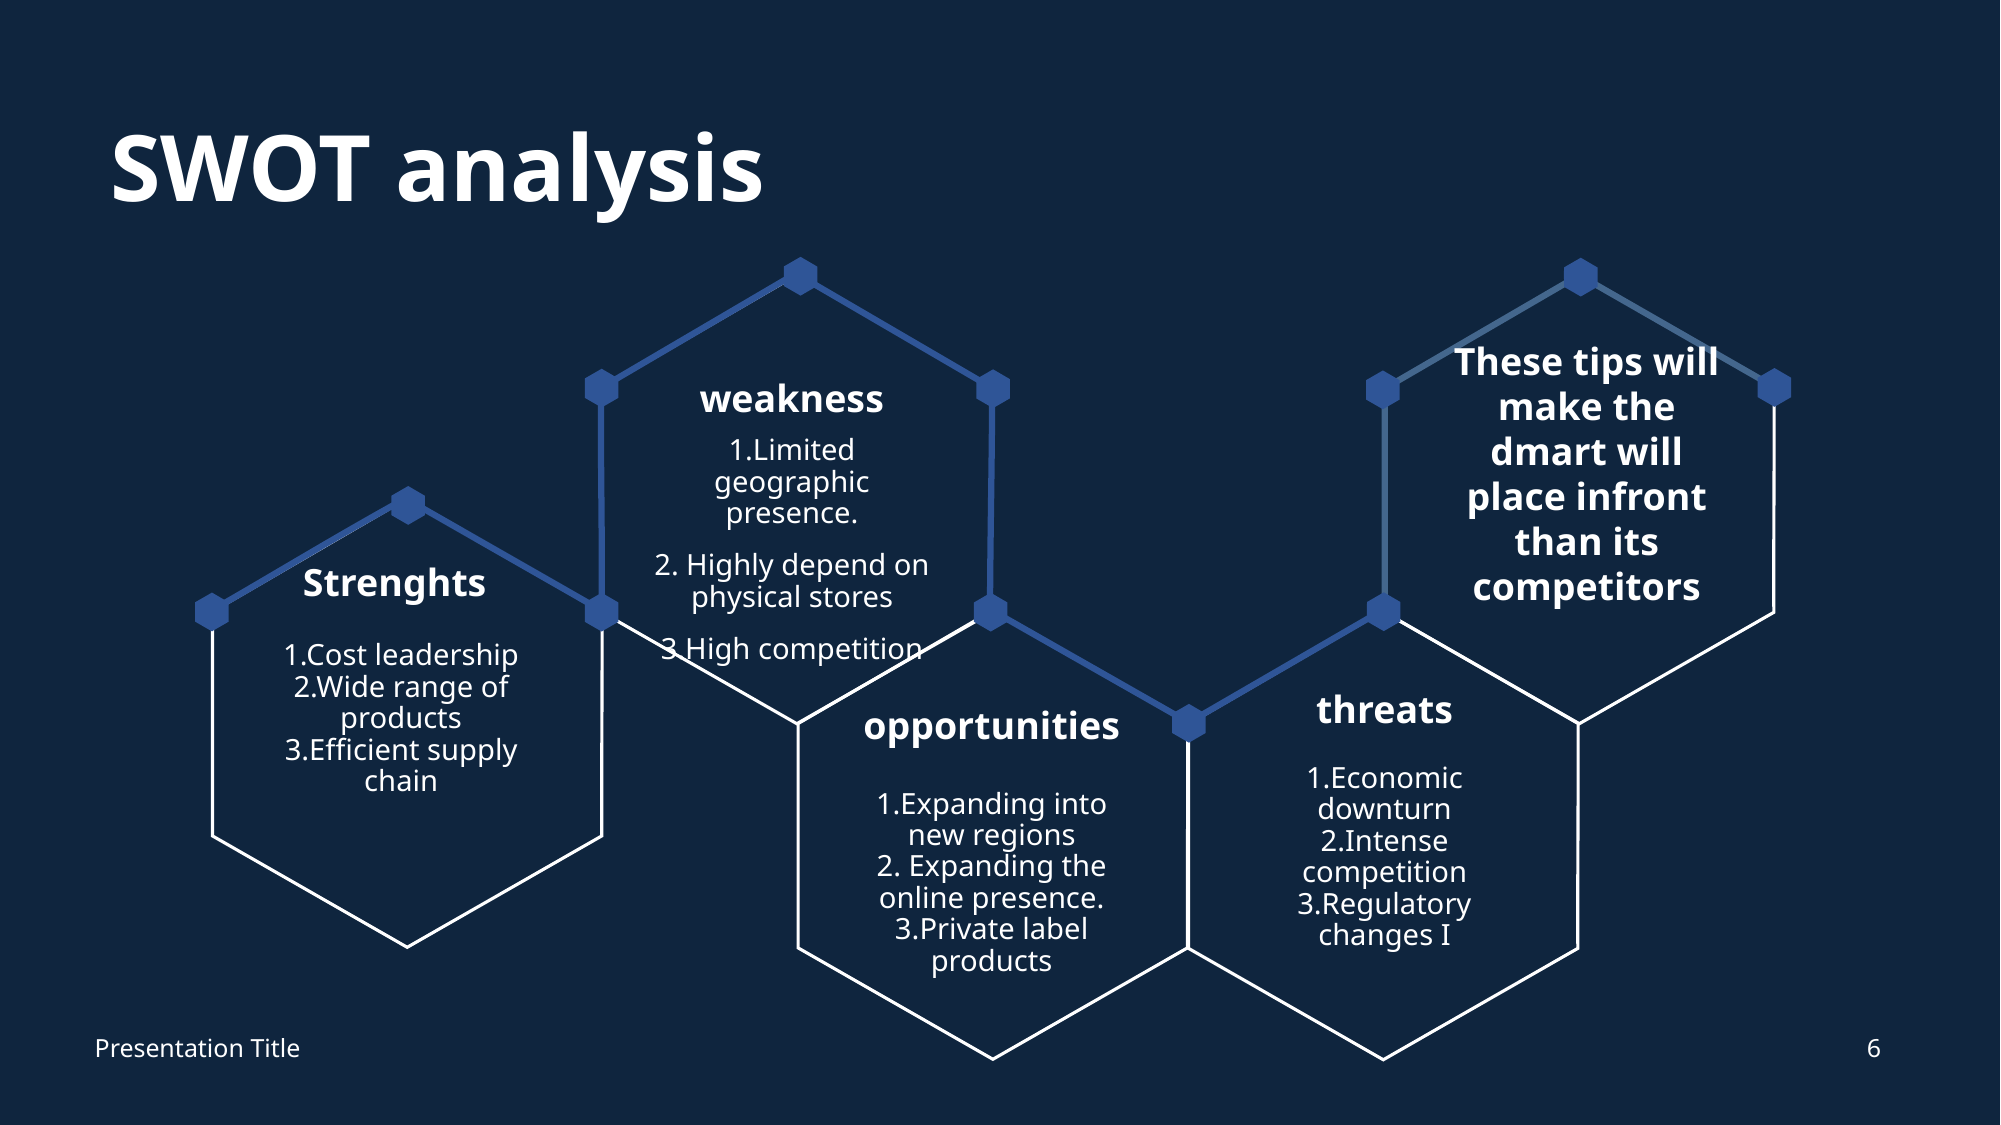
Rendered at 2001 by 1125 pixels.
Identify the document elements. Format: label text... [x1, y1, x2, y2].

list 1.Limited geographic presence. 2. Highly depend on physical stores 3.High competition [638, 427, 947, 665]
list opportunities [837, 671, 1146, 755]
list These tips will make the dmart will place infront than its competitors [1432, 386, 1741, 481]
list 1.Expanding into new regions 2. Expanding the online presence. 3.Private label products [837, 781, 1146, 1011]
list 1.Economic downturn 2.Intense competition 3.Regulatory changes I [1230, 756, 1539, 985]
list weakness [638, 344, 947, 427]
title SWOT analysis [94, 114, 1820, 313]
footer Presentation Title [79, 1020, 755, 1080]
list threats [1230, 655, 1539, 739]
list Strenghts [240, 528, 549, 612]
text_box 6 [1836, 1019, 1912, 1080]
list 1.Cost leadership 2.Wide range of products 3.Efficient supply chain [247, 633, 556, 831]
list These tips will make the dmart will place infront than its competitors [1432, 565, 1741, 616]
list [1432, 481, 1741, 565]
